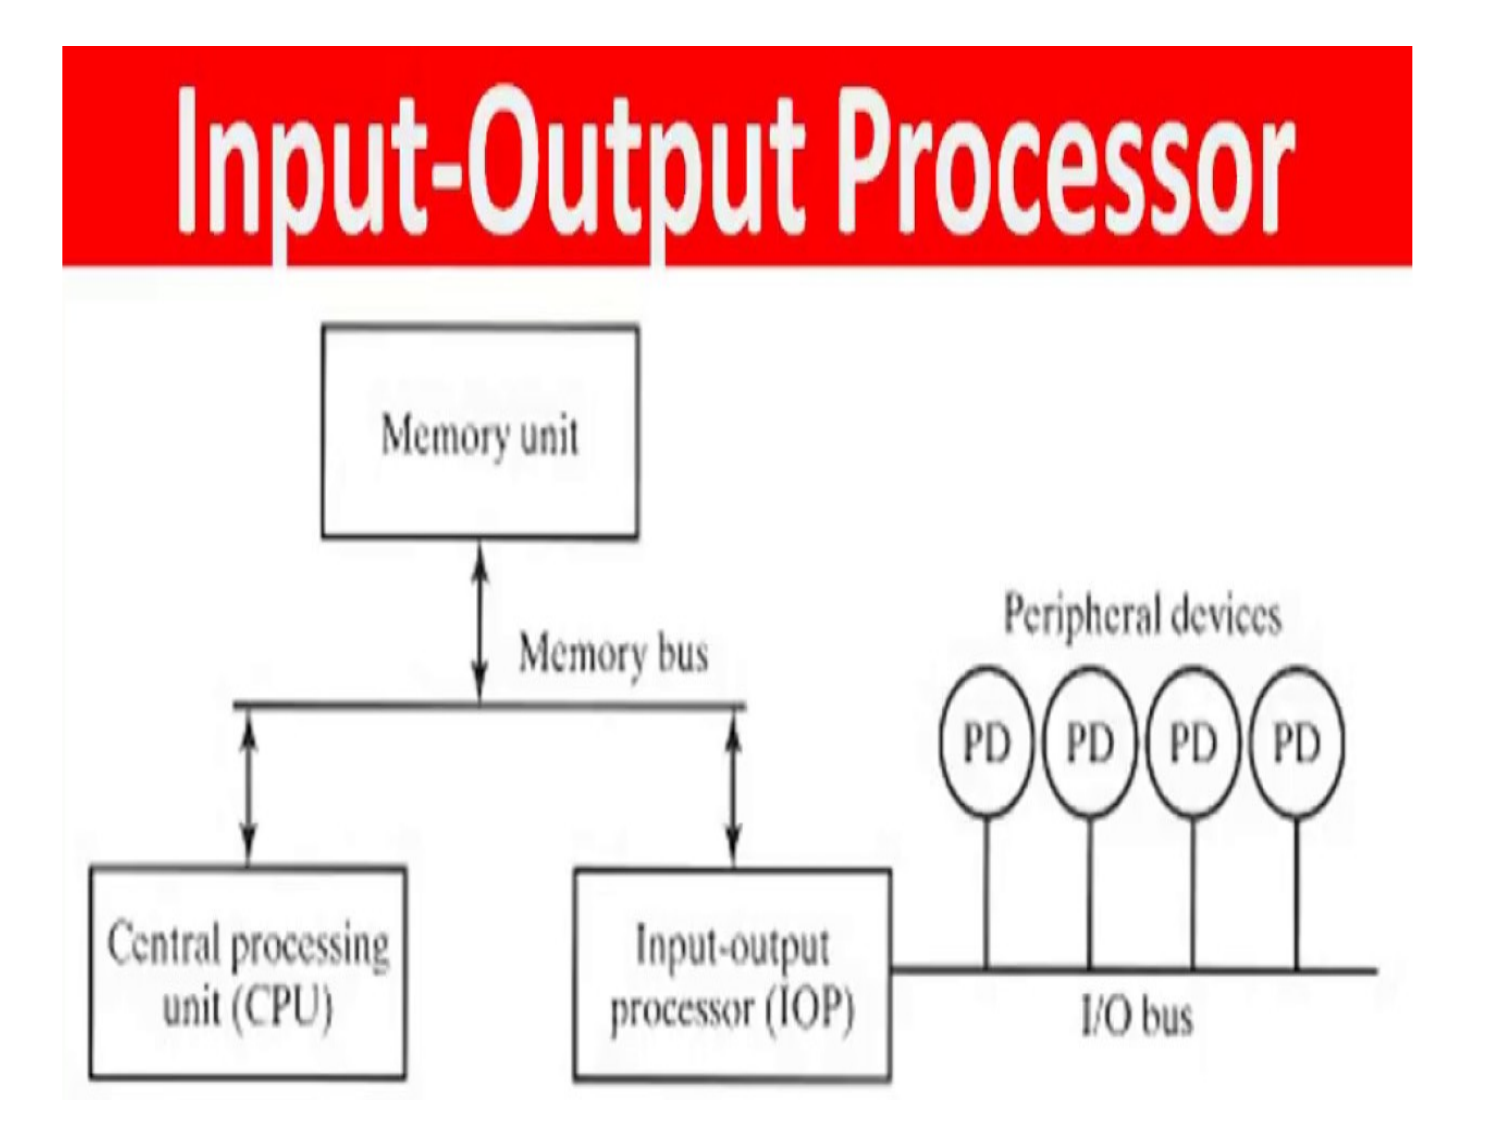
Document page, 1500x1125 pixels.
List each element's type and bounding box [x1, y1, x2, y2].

list [62, 45, 1413, 1101]
